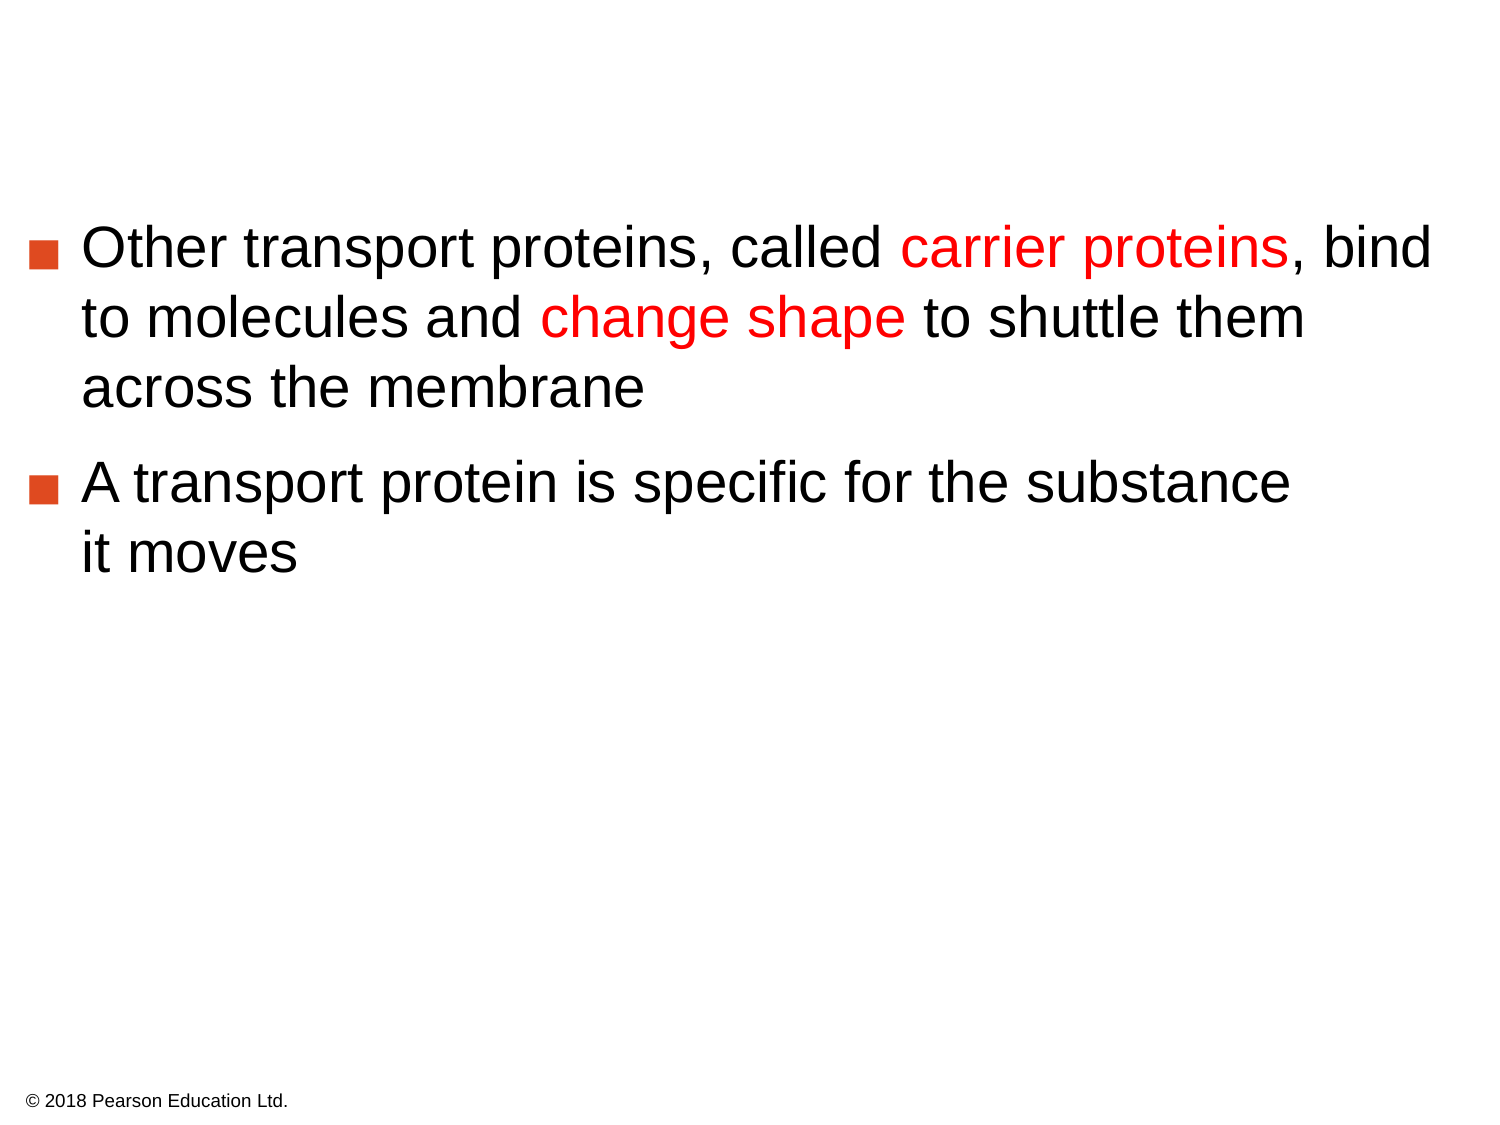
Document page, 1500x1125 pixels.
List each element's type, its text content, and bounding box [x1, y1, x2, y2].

footer © 2018 Pearson Education Ltd. [10, 1080, 518, 1119]
list Other transport proteins, called carrier proteins, bind to molecules and change shape to shuttle them across the membrane A transport protein is specific for the substance it moves [24, 208, 1475, 1065]
